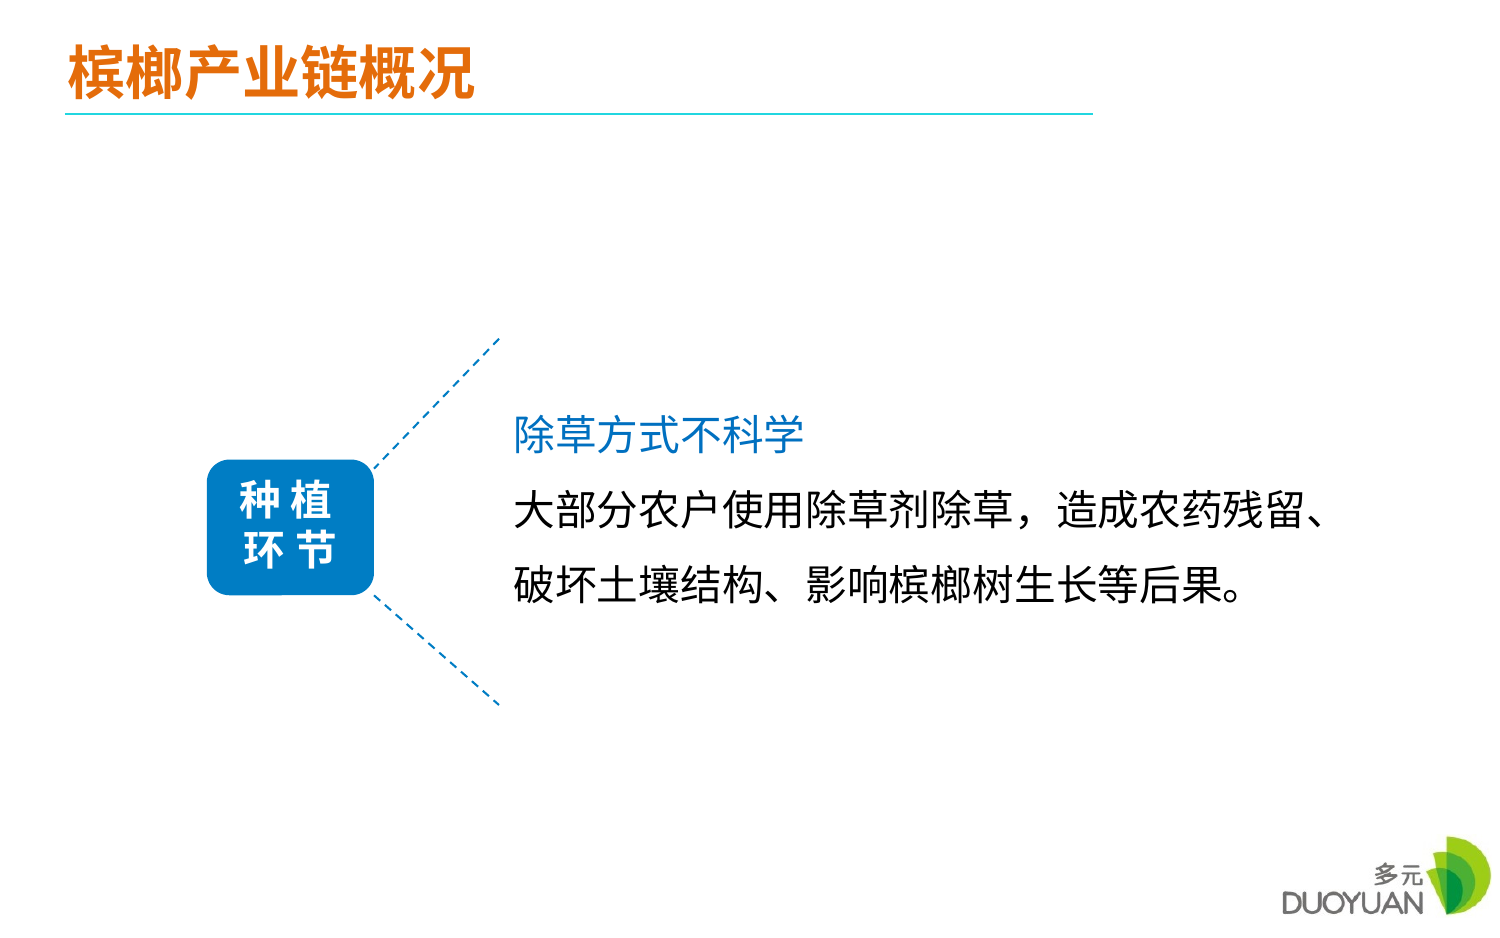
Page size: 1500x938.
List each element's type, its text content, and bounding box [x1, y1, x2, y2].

text_box 除草方式不科学 大部分农户使用除草剂除草，造成农药残留、破坏土壤结构、影响槟榔树生长等后果。 [498, 376, 1388, 617]
picture [1281, 834, 1492, 918]
text_box 槟榔产业链概况 [53, 28, 1093, 114]
text_box 种 植 环 节 [206, 459, 374, 596]
